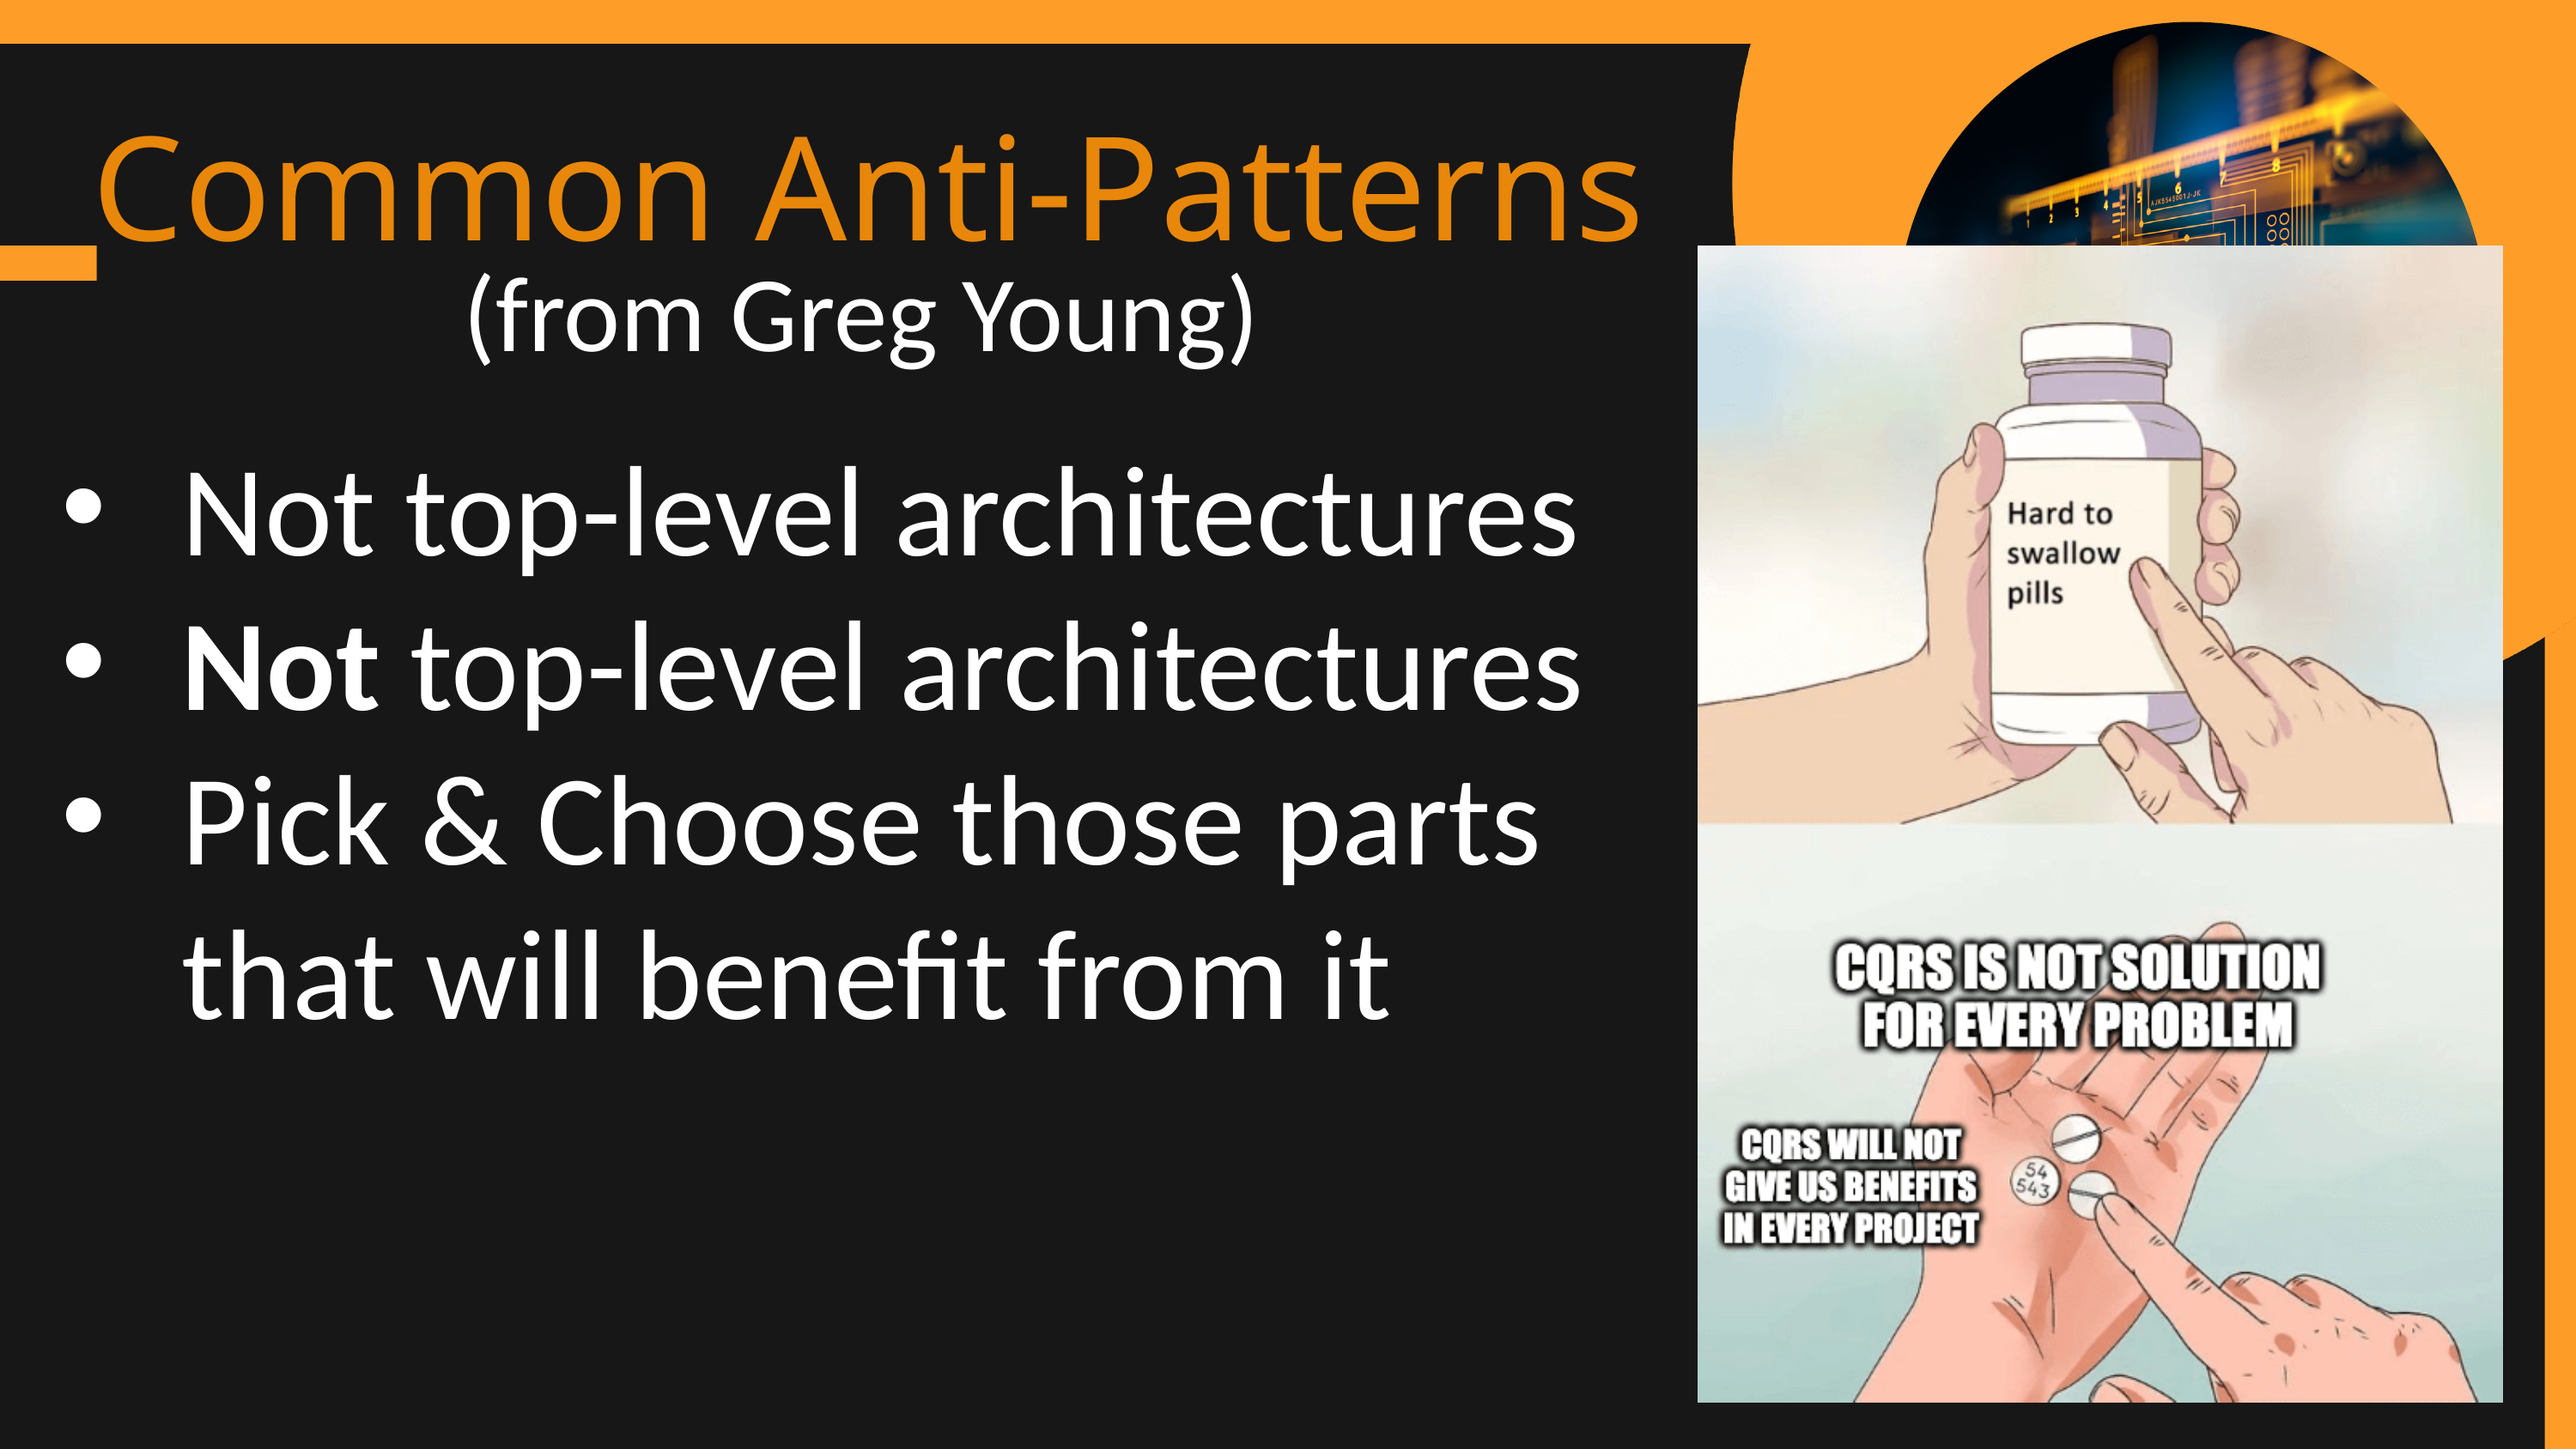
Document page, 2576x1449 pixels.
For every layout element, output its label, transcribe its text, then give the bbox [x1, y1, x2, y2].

text_box Not top-level architectures Not top-level architectures Pick & Choose those parts that will benefit from it [48, 421, 1693, 1052]
picture [0, 245, 97, 281]
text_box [1897, 21, 2487, 244]
text_box Common Anti-Patterns [31, 96, 1707, 270]
picture [0, 0, 2576, 1449]
text_box (from Greg Young) [450, 238, 1583, 379]
